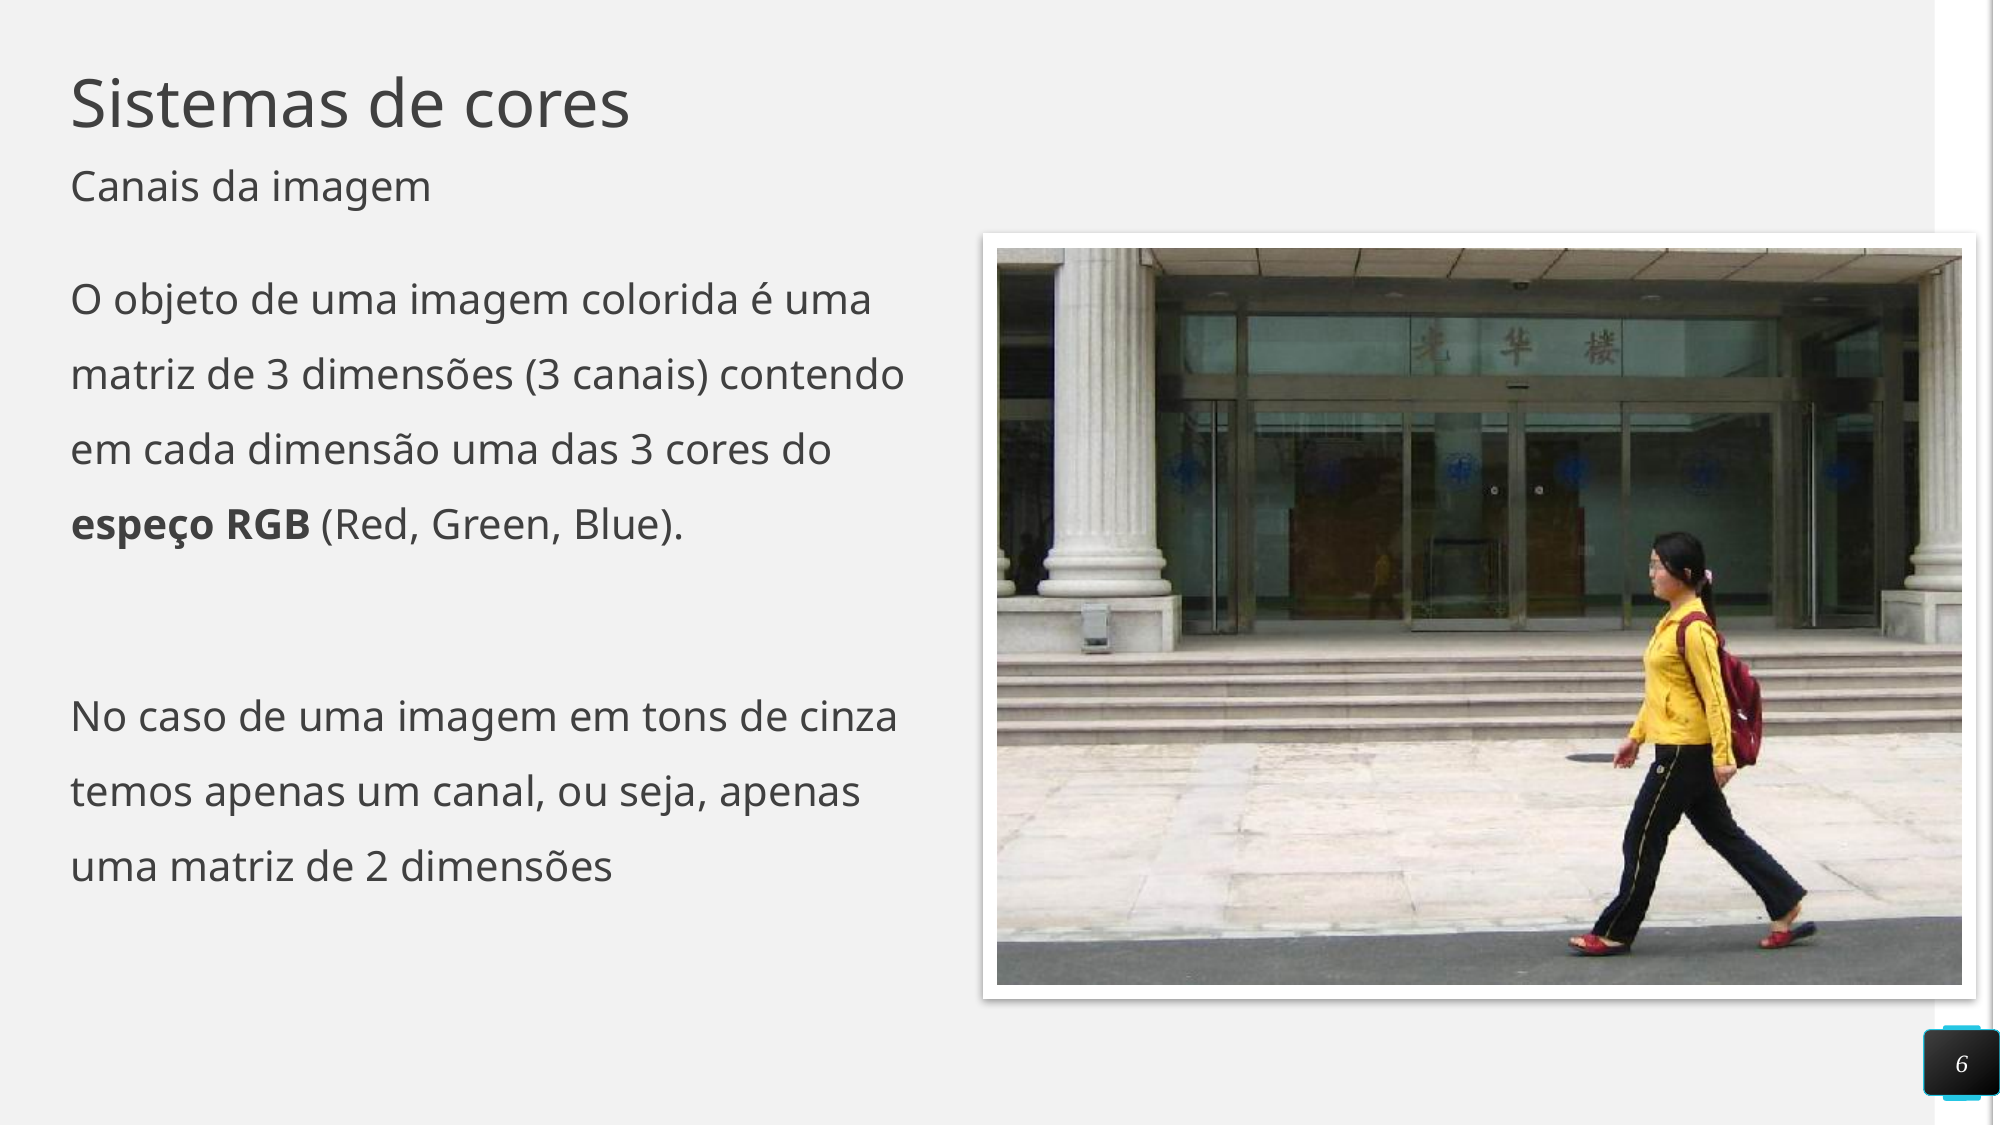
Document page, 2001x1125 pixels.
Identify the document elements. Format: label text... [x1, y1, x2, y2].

picture [996, 247, 1962, 985]
title Sistemas de cores [70, 70, 969, 142]
list O objeto de uma imagem colorida é uma matriz de 3 dimensões (3 canais) contendo em cada dimensão uma das 3 cores do espeço RGB (Red, Green, Blue). No caso de uma imagem em tons de cinza temos apenas um canal, ou seja, apenas uma matriz de 2 dimensões [70, 247, 917, 1016]
list Canais da imagem [70, 165, 969, 225]
slide_number 6 [1923, 1029, 2000, 1096]
